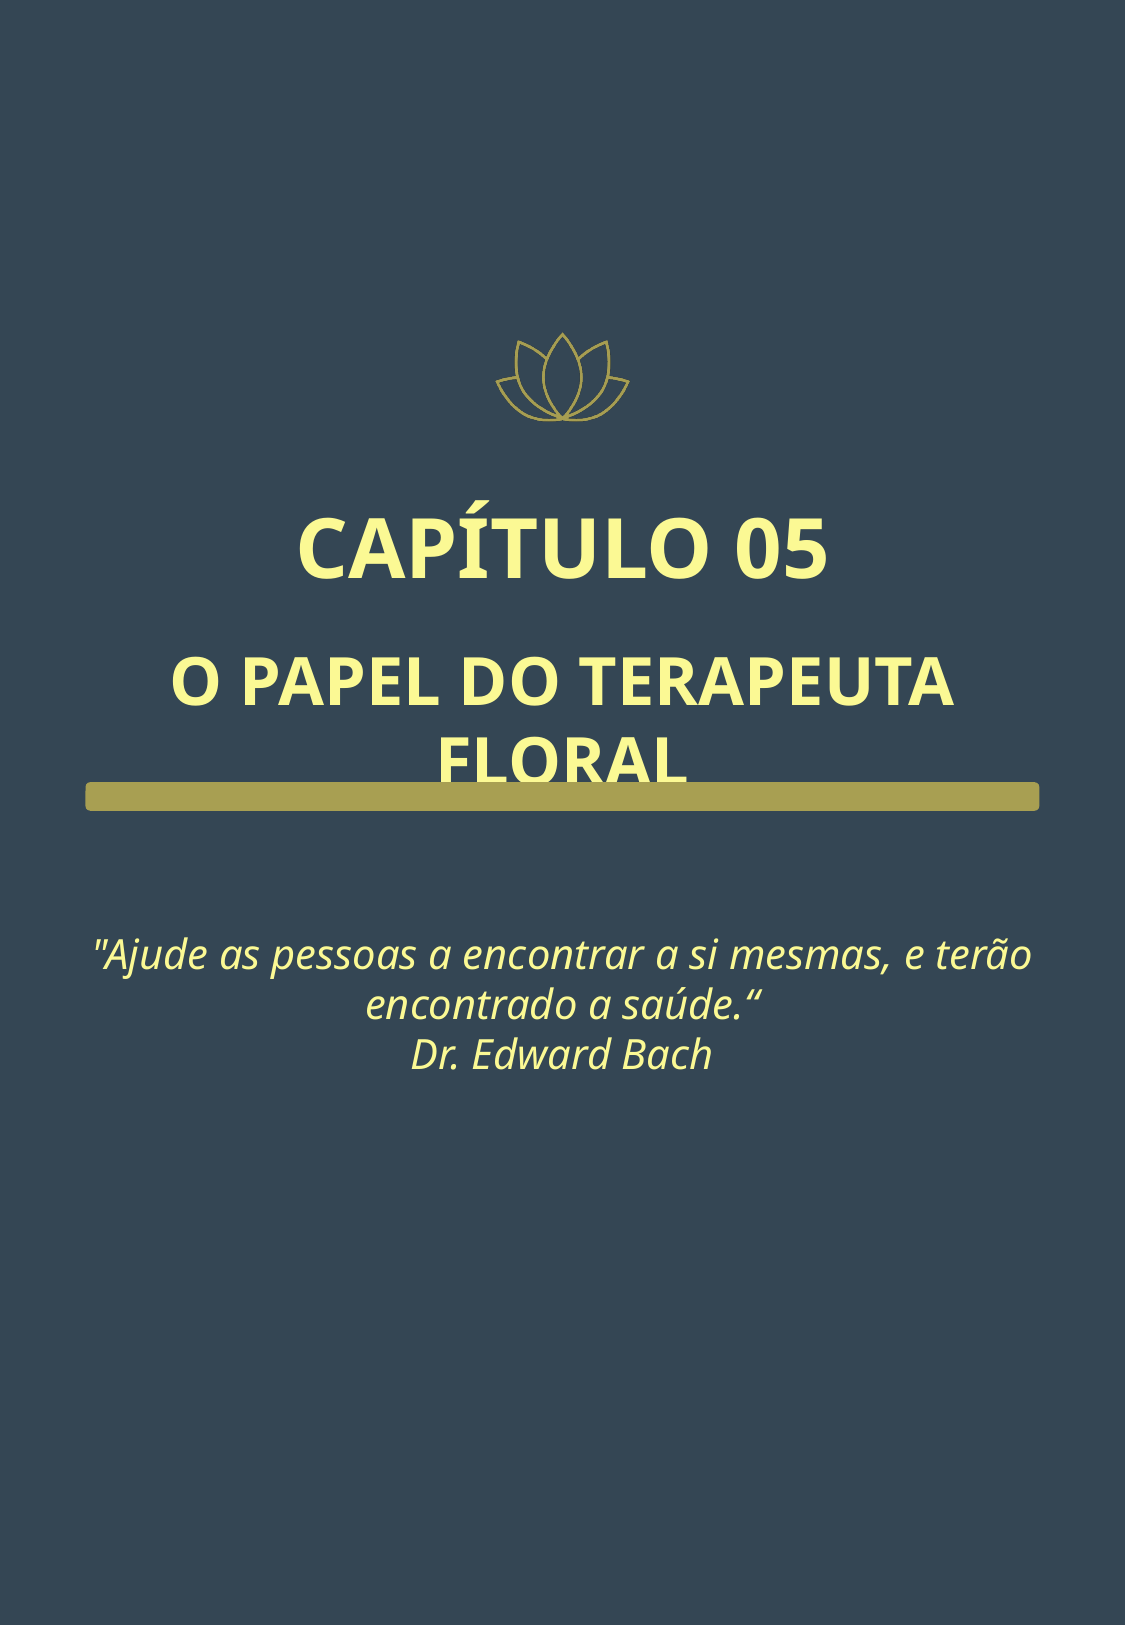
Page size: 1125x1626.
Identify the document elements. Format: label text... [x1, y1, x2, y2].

text_box O PAPEL DO TERAPEUTA FLORAL [54, 631, 1071, 807]
text_box "Ajude as pessoas a encontrar a si mesmas, e terão encontrado a saúde.“ Dr. Edward Bach [67, 920, 1058, 1086]
text_box [83, 780, 1041, 813]
text_box CAPÍTULO 05 [115, 488, 1010, 603]
picture [486, 302, 638, 454]
